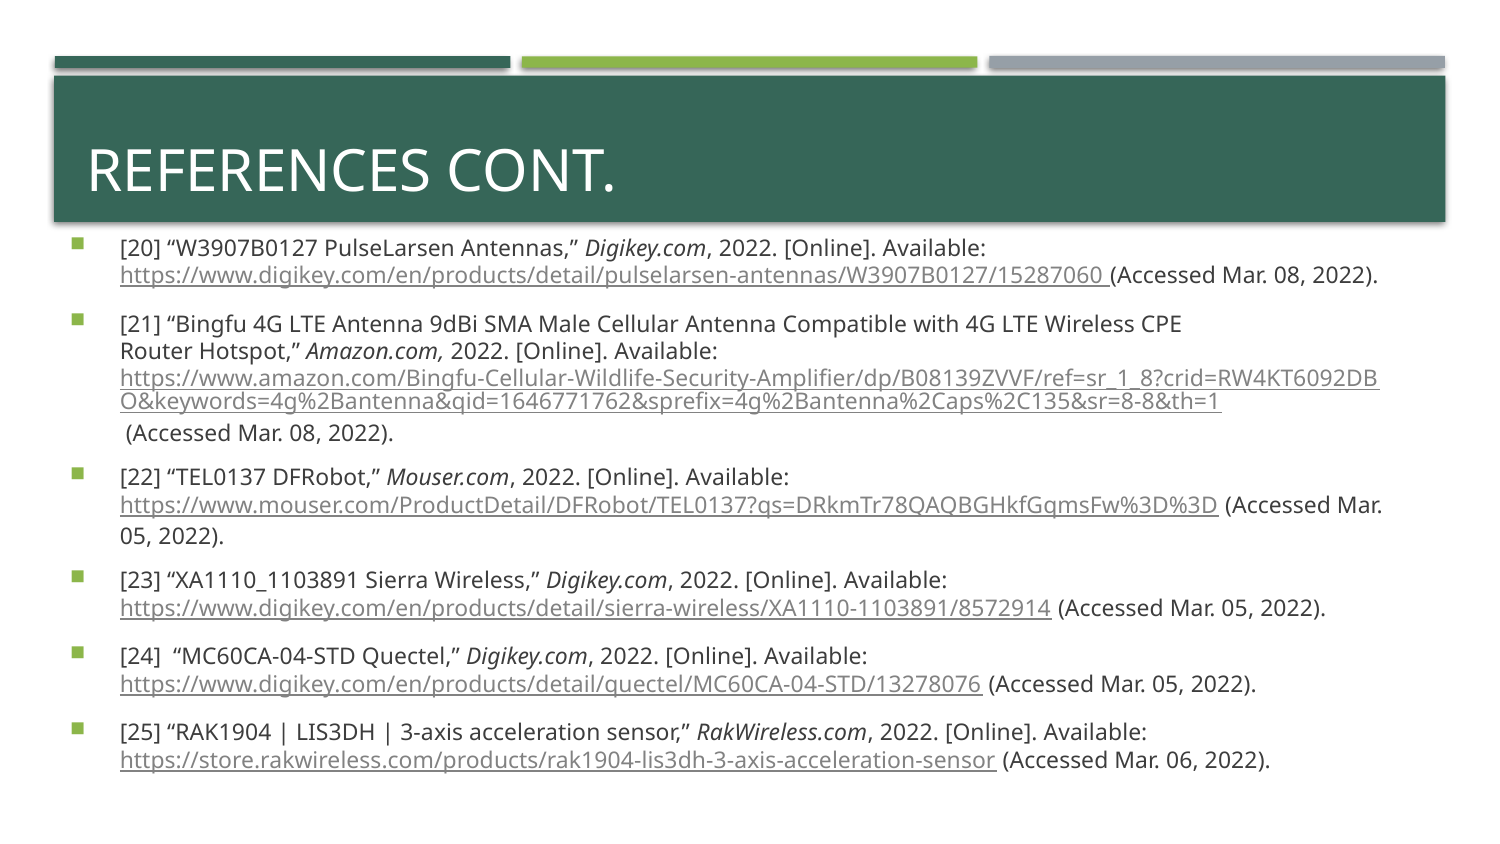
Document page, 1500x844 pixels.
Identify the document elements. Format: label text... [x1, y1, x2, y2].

list [20] “W3907B0127 PulseLarsen Antennas,” Digikey.com, 2022. [Online]. Available: https://www.digikey.com/en/products/detail/pulselarsen-antennas/W3907B0127/15287060 (Accessed Mar. 08, 2022). [21] “Bingfu 4G LTE Antenna 9dBi SMA Male Cellular Antenna Compatible with 4G LTE Wireless CPE Router Hotspot,” Amazon.com, 2022. [Online]. Available: https://www.amazon.com/Bingfu-Cellular-Wildlife-Security-Amplifier/dp/B08139ZVVF/ref=sr_1_8?crid=RW4KT6092DBO&keywords=4g%2Bantenna&qid=1646771762&sprefix=4g%2Bantenna%2Caps%2C135&sr=8-8&th=1 (Accessed Mar. 08, 2022). [22] “TEL0137 DFRobot,” Mouser.com, 2022. [Online]. Available: https://www.mouser.com/ProductDetail/DFRobot/TEL0137?qs=DRkmTr78QAQBGHkfGqmsFw%3D%3D (Accessed Mar. 05, 2022). [23] “XA1110_1103891 Sierra Wireless,” Digikey.com, 2022. [Online]. Available: https://www.digikey.com/en/products/detail/sierra-wireless/XA1110-1103891/8572914 (Accessed Mar. 05, 2022). [24] “MC60CA-04-STD Quectel,” Digikey.com, 2022. [Online]. Available: https://www.digikey.com/en/products/detail/quectel/MC60CA-04-STD/13278076 (Accessed Mar. 05, 2022). [25] “RAK1904 | LIS3DH | 3-axis acceleration sensor,” RakWireless.com, 2022. [Online]. Available: https://store.rakwireless.com/products/rak1904-lis3dh-3-axis-acceleration-sensor (Accessed Mar. 06, 2022). [54, 235, 1412, 795]
title References Cont. [71, 86, 1429, 212]
